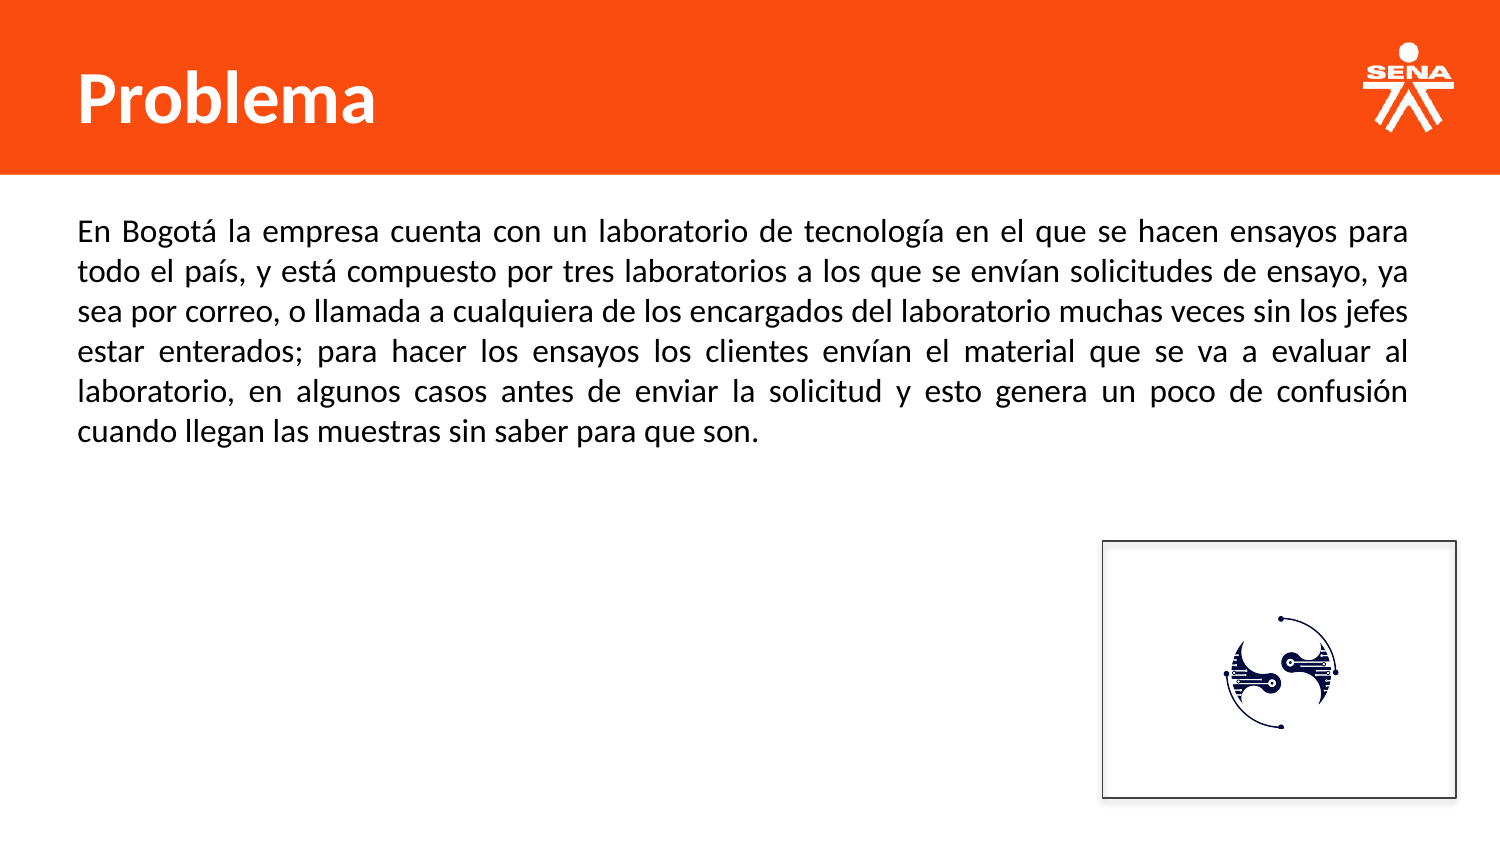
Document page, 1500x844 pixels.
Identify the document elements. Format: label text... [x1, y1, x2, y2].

text_box [1346, 31, 1470, 144]
picture [0, 0, 1500, 844]
text_box En Bogotá la empresa cuenta con un laboratorio de tecnología en el que se hacen ensayos para todo el país, y está compuesto por tres laboratorios a los que se envían solicitudes de ensayo, ya sea por correo, o llamada a cualquiera de los encargados del laboratorio muchas veces sin los jefes estar enterados; para hacer los ensayos los clientes envían el material que se va a evaluar al laboratorio, en algunos casos antes de enviar la solicitud y esto genera un poco de confusión cuando llegan las muestras sin saber para que son. [62, 202, 1426, 457]
text_box Problema [62, 40, 455, 146]
text_box [1102, 540, 1457, 799]
